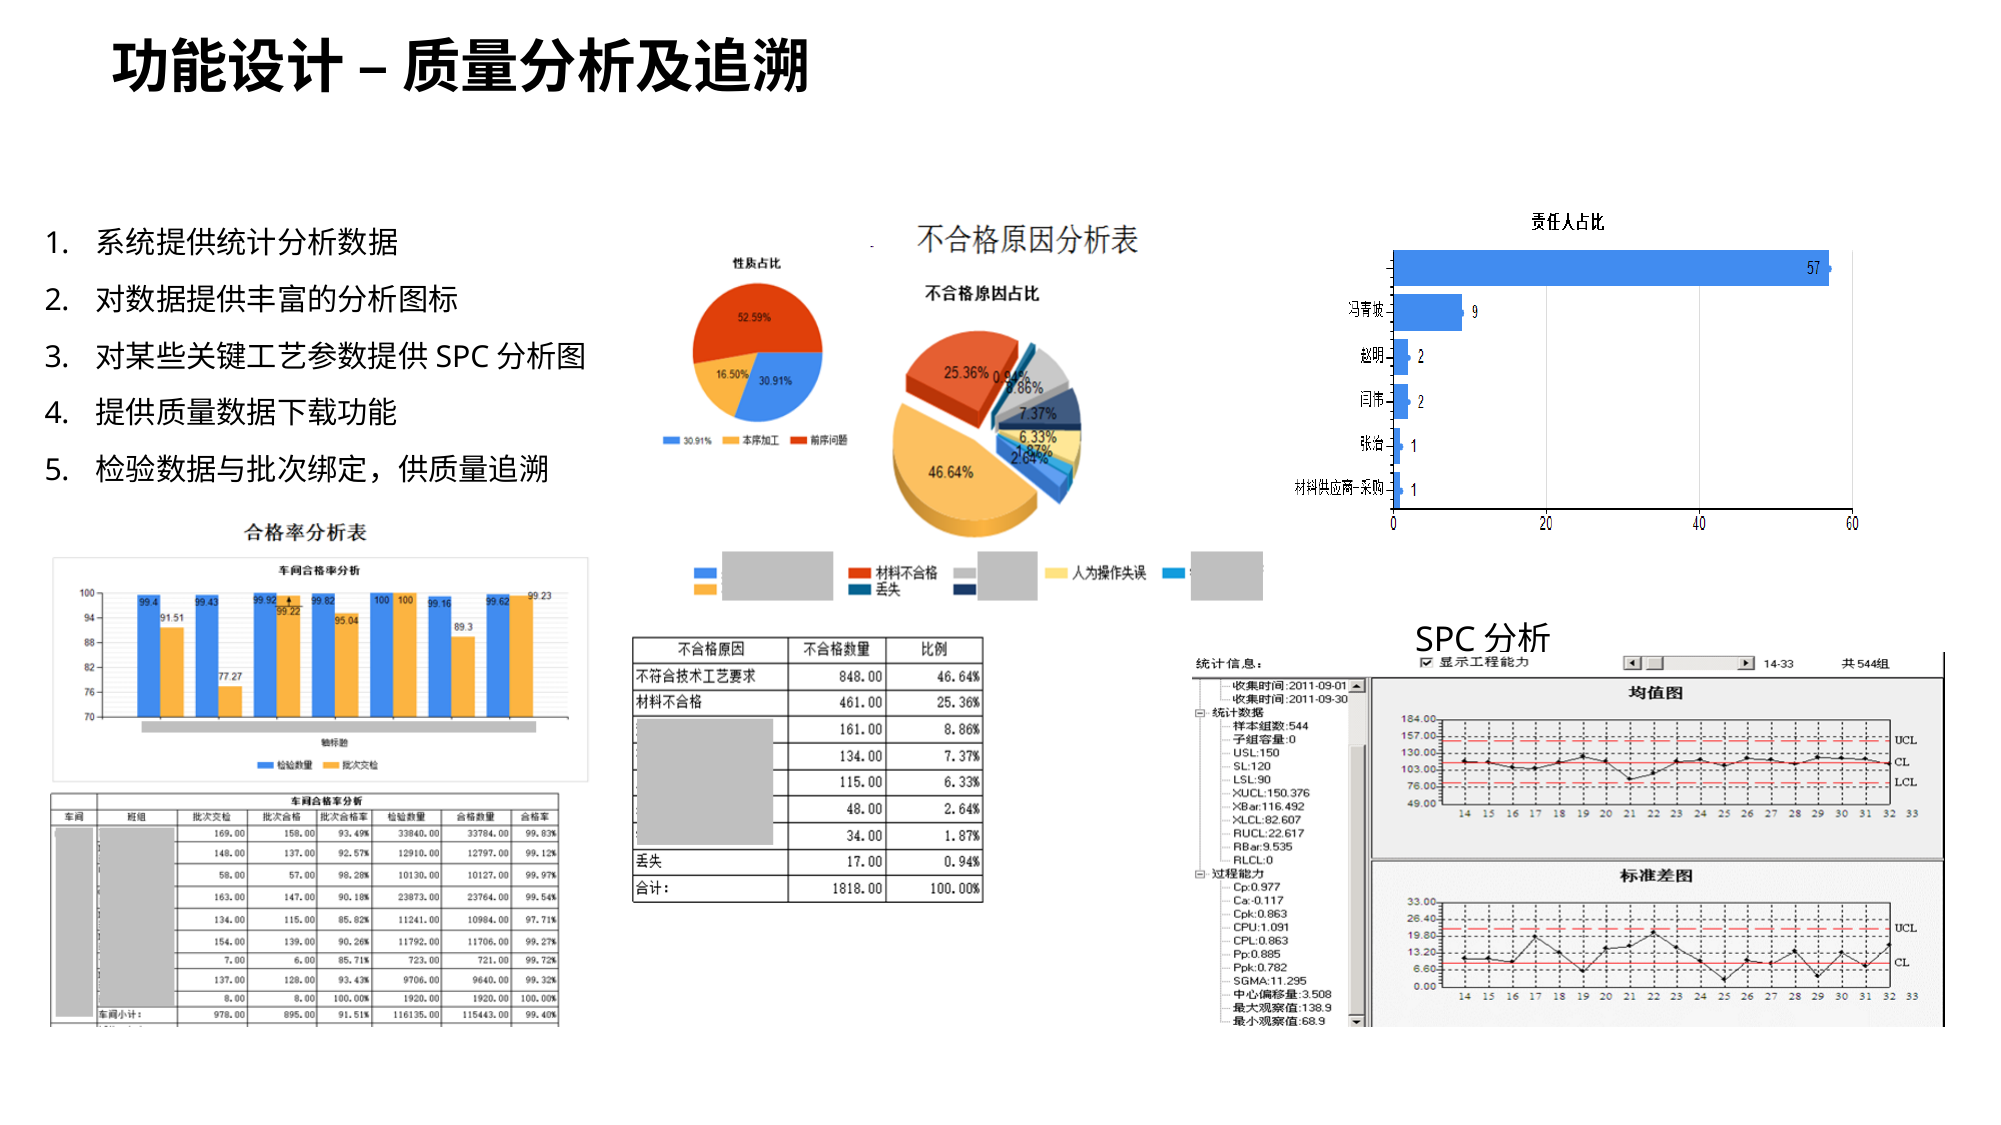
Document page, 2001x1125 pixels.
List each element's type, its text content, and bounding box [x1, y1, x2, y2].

picture [49, 522, 595, 1027]
text_box SPC分析 [1400, 610, 1567, 652]
title 功能设计 – 质量分析及追溯 [96, 30, 1945, 135]
text_box 系统提供统计分析数据 对数据提供丰富的分析图标 对某些关键工艺参数提供SPC分析图 提供质量数据下载功能 检验数据与批次绑定，供质量追溯 [29, 214, 682, 495]
picture [621, 208, 1946, 1027]
